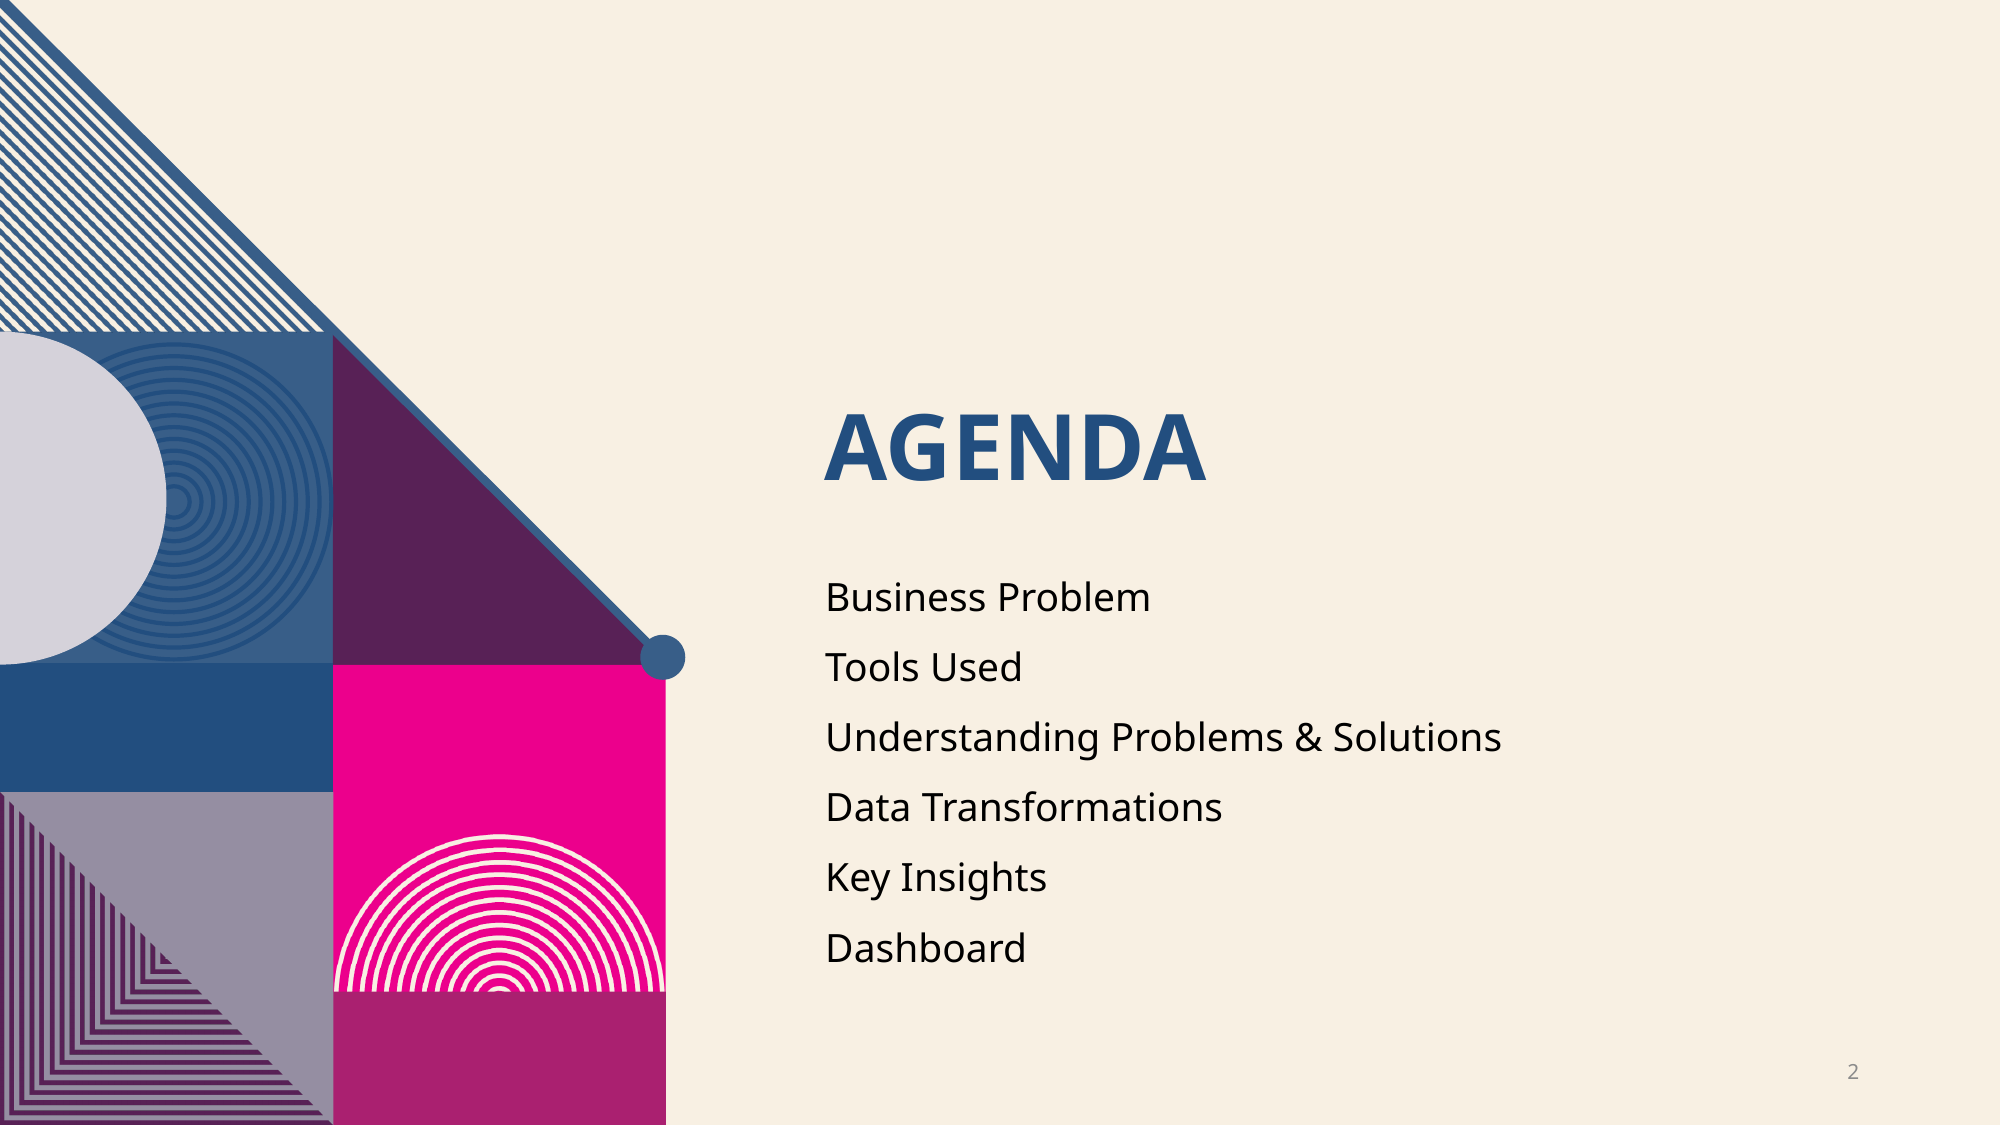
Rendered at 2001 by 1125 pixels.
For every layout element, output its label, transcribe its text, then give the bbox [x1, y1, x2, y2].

picture [334, 834, 665, 991]
picture [0, 792, 333, 1125]
picture [0, 4, 330, 333]
title Agenda [809, 70, 1850, 509]
picture [10, 0, 332, 321]
list Business Problem Tools Used Understanding Problems & Solutions Data Transformations Key Insights Dashboard [810, 541, 1850, 980]
slide_number 2 [1799, 1042, 1875, 1103]
